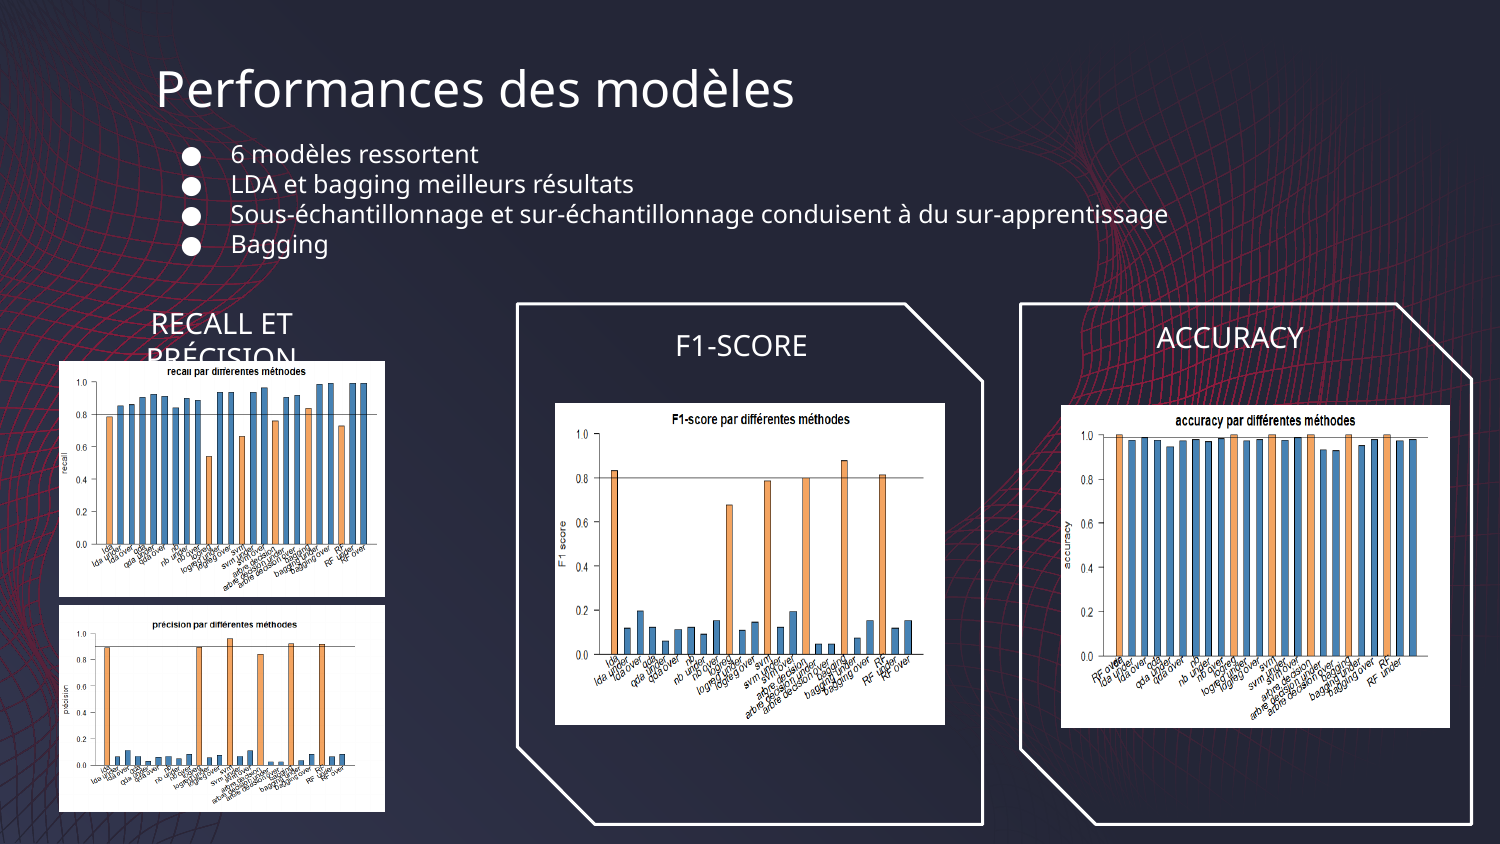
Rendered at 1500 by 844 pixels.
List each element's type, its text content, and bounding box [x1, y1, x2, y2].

title Performances des modèles [140, 39, 857, 123]
text_box ACCURACY [1115, 303, 1345, 381]
text_box F1-SCORE [626, 312, 857, 390]
picture [58, 360, 385, 598]
text_box 6 modèles ressortent LDA et bagging meilleurs résultats Sous-échantillonnage et sur-échantillonnage conduisent à du sur-apprentissage Bagging [140, 123, 1328, 279]
picture [555, 403, 945, 725]
picture [1060, 405, 1451, 728]
text_box RECALL ET PRÉCISION [90, 290, 353, 359]
text_box [517, 303, 983, 825]
picture [58, 605, 385, 812]
text_box [1020, 303, 1472, 825]
